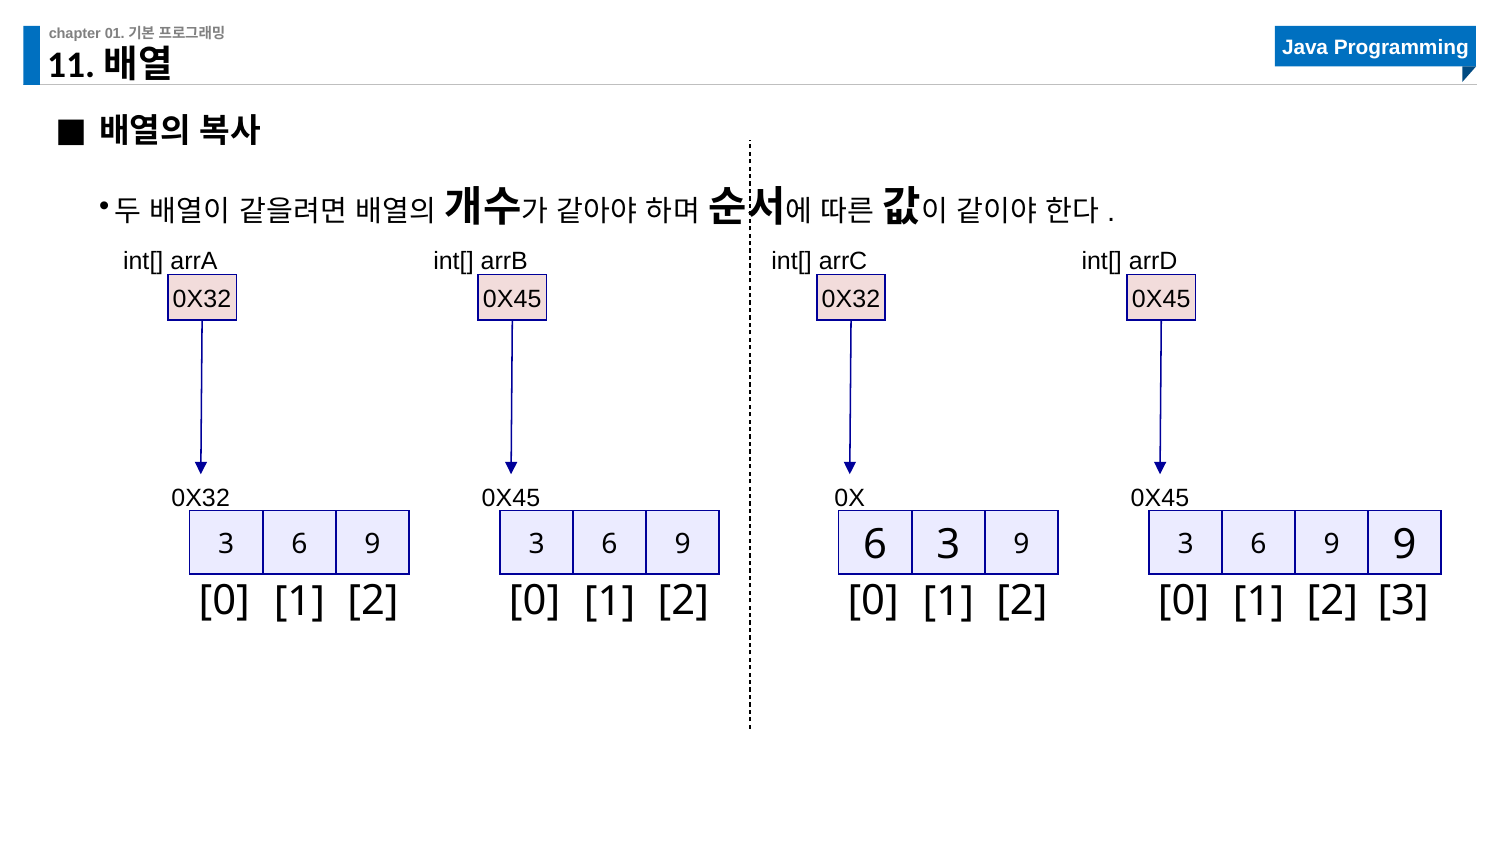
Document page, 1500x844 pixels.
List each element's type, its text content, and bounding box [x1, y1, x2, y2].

text_box [2] [1304, 575, 1360, 623]
text_box 0X45 [478, 274, 547, 321]
text_box 0X45 [1127, 274, 1196, 321]
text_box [1148, 510, 1442, 575]
text_box [0] [845, 575, 901, 623]
text_box int[] arrC [756, 237, 883, 283]
text_box 0X32 [156, 474, 245, 519]
text_box [1] [272, 575, 327, 624]
text_box int[] arrB [418, 237, 543, 283]
text_box [2] [345, 575, 401, 623]
list 배열의 복사 [55, 89, 1488, 140]
text_box 두 배열이 같을려면 배열의 개수가 같아야 하며 순서에 따른 값이 같이야 한다. [751, 155, 1452, 225]
text_box [0] [507, 575, 562, 623]
text_box [2] [994, 575, 1050, 623]
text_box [189, 510, 409, 575]
title 11.배열 [47, 51, 542, 86]
text_box [3] [1375, 575, 1431, 623]
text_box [499, 510, 720, 575]
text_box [838, 510, 1058, 575]
text_box [2] [655, 575, 711, 623]
text_box 0X32 [816, 274, 886, 321]
text_box int[] arrD [1066, 237, 1193, 283]
text_box [1] [920, 575, 976, 624]
text_box [1] [1231, 575, 1286, 624]
text_box 두 배열이 같을려면 배열의 개수가 같아야 하며 순서에 따른 값이 같이야 한다. [55, 155, 749, 225]
text_box [0] [196, 575, 252, 623]
text_box 0X32 [167, 274, 237, 321]
text_box 0X [819, 474, 880, 519]
text_box 0X45 [1115, 474, 1205, 519]
text_box 0X45 [466, 474, 556, 519]
text_box [1] [582, 575, 637, 624]
text_box [0] [1156, 575, 1211, 623]
text_box int[] arrA [108, 237, 233, 283]
